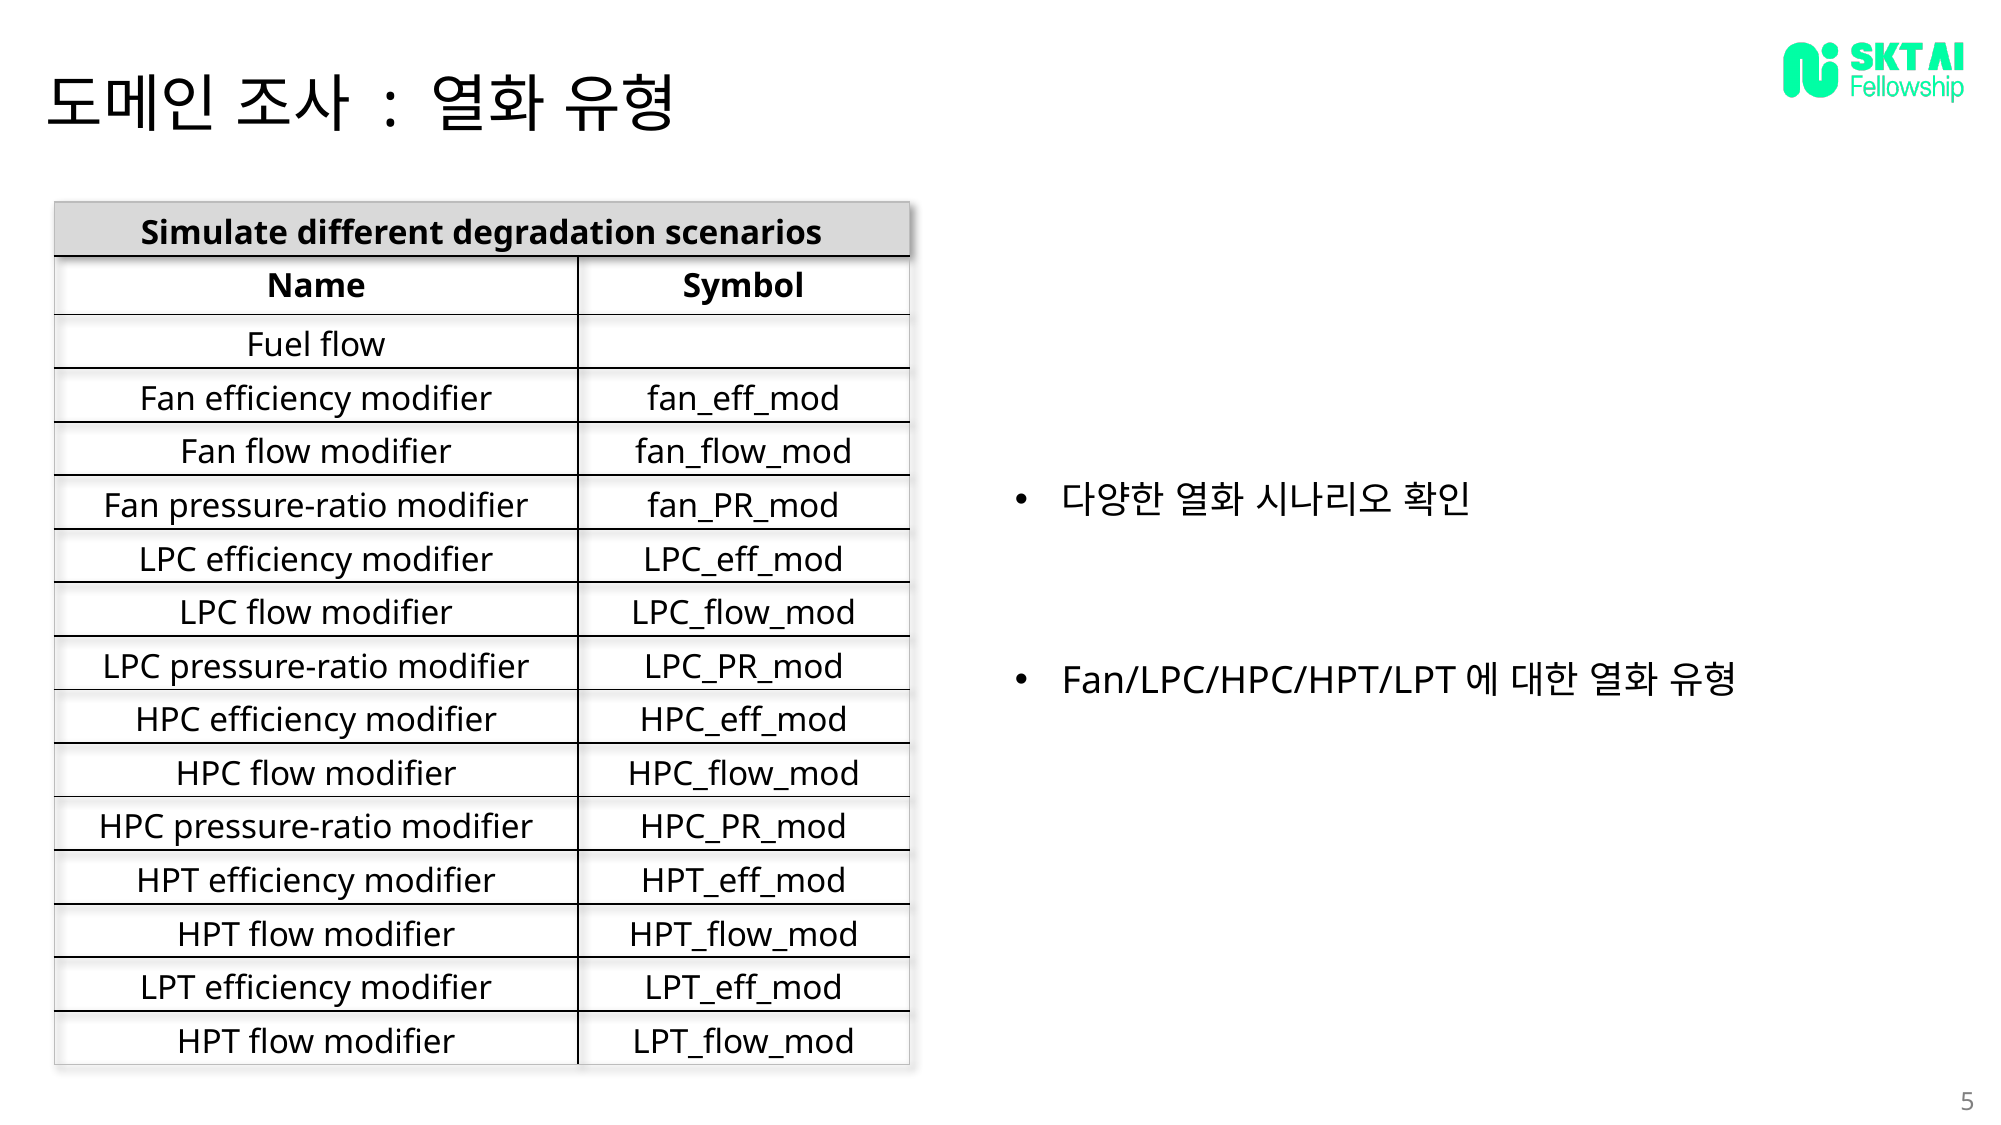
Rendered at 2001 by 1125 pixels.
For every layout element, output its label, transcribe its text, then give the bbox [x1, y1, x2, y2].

text_box 다양한 열화 시나리오 확인 Fan/LPC/HPC/HPT/LPT에 대한 열화 유형 [999, 468, 1985, 799]
picture [1778, 35, 1968, 107]
text_box [854, 980, 1106, 1091]
text_box 도메인 조사 : 열화 유형 [30, 56, 1748, 146]
